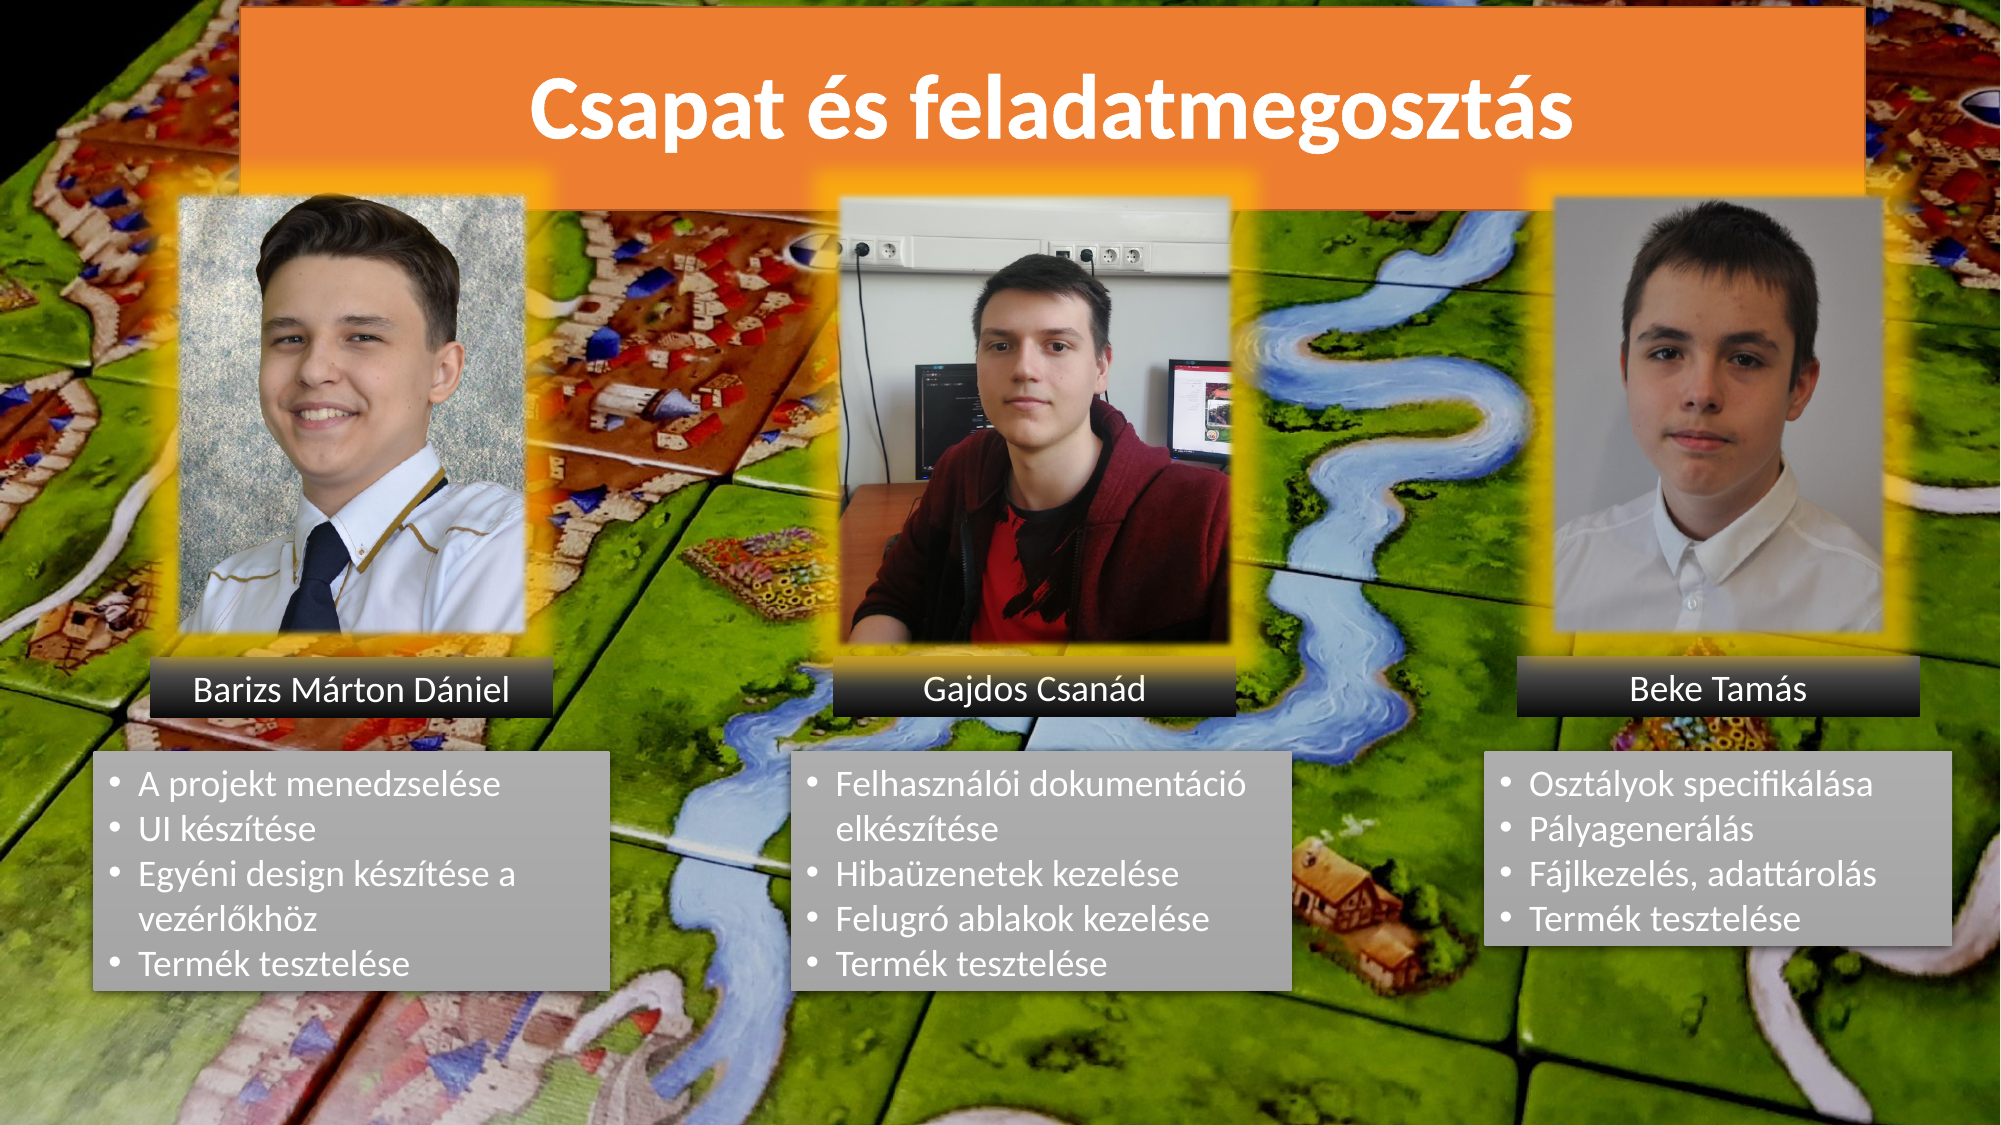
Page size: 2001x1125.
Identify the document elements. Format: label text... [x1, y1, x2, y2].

text_box Osztályok specifikálása Pályagenerálás Fájlkezelés, adattárolás Termék tesztelése [1484, 751, 1953, 946]
text_box A projekt menedzselése UI készítése Egyéni design készítése a vezérlőkhöz Termék tesztelése [93, 751, 610, 991]
picture [0, 0, 2001, 1125]
title Csapat és feladatmegosztás [239, 6, 1866, 211]
text_box Gajdos Csanád [833, 679, 1237, 717]
text_box Beke Tamás [1517, 656, 1920, 717]
text_box Barizs Márton Dániel [150, 660, 553, 718]
text_box Felhasználói dokumentáció elkészítése Hibaüzenetek kezelése Felugró ablakok kezelése Termék tesztelése [791, 751, 1292, 991]
